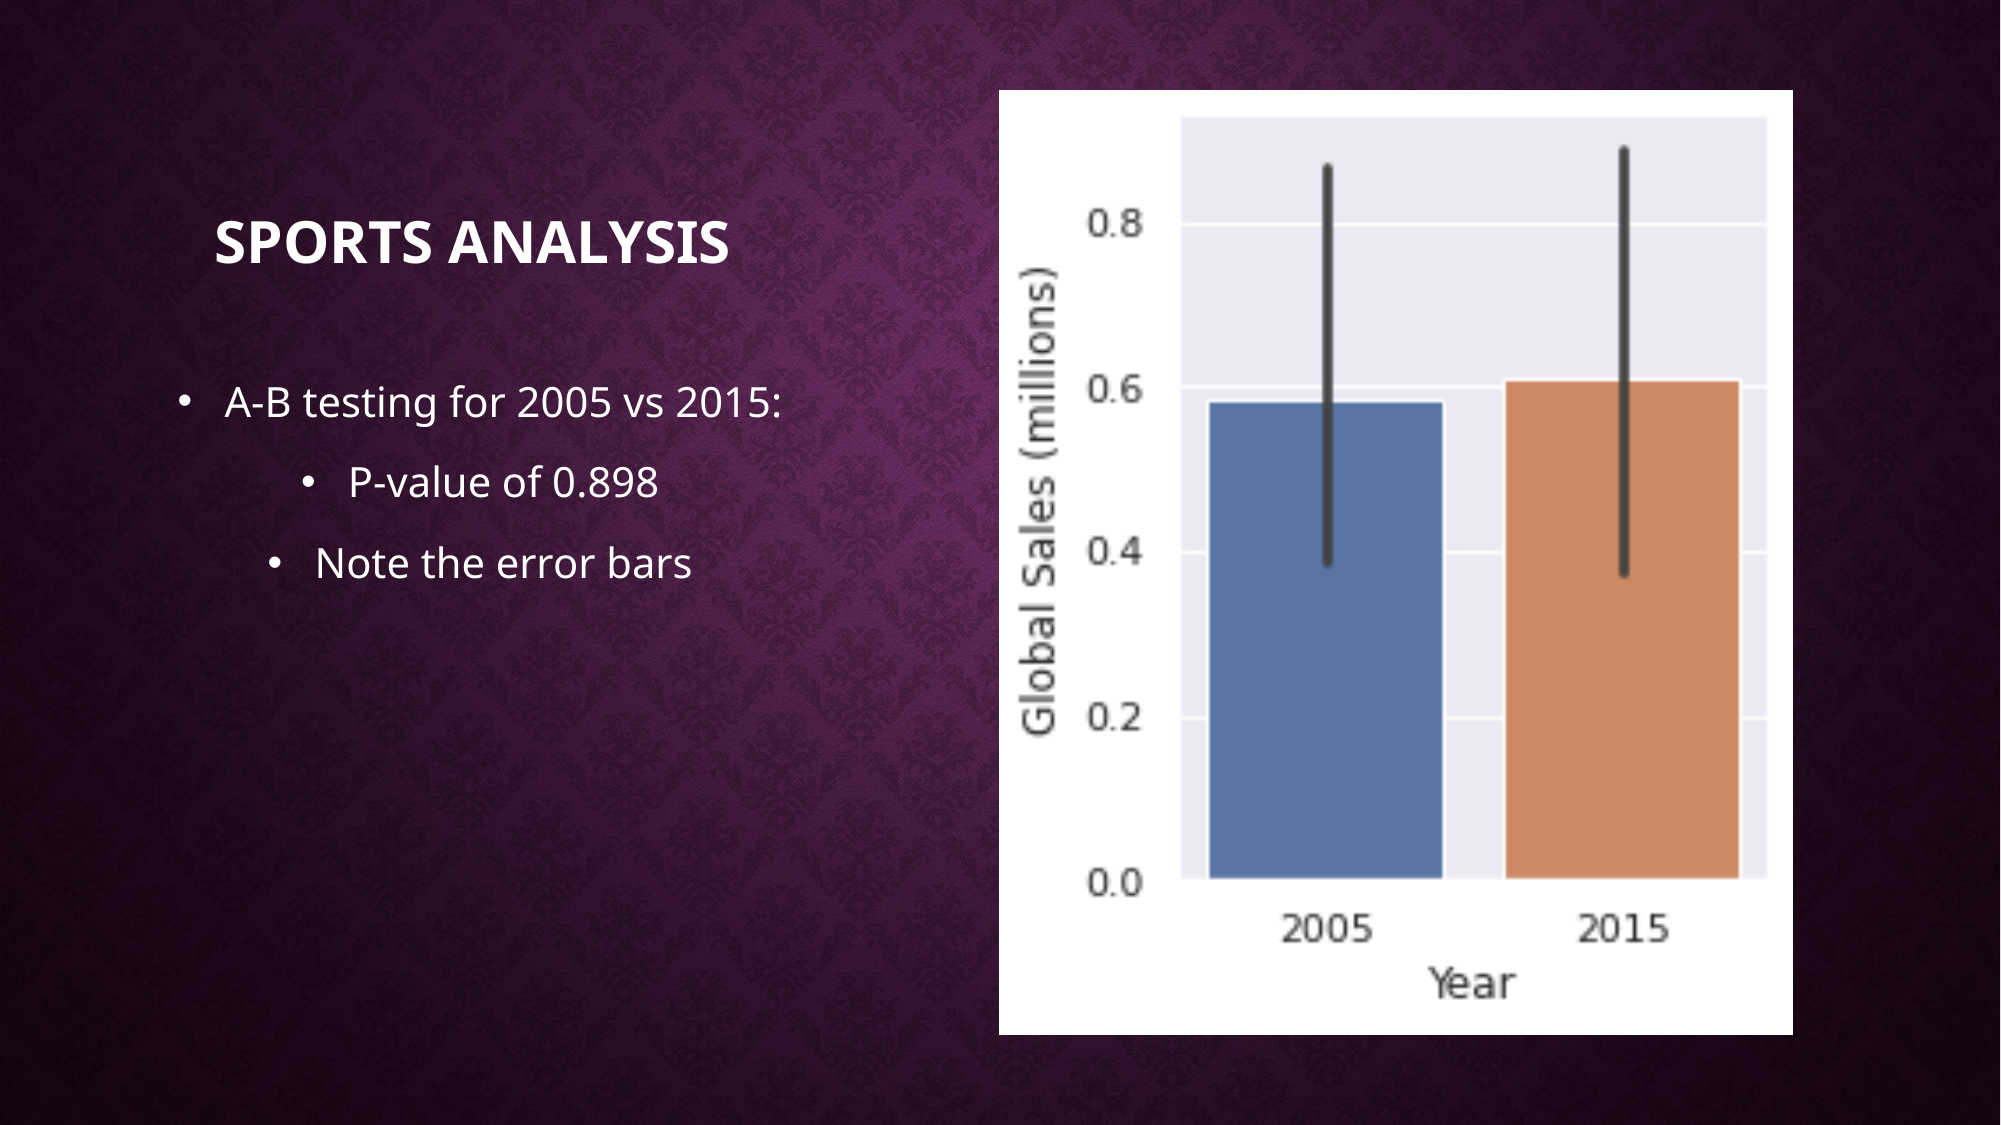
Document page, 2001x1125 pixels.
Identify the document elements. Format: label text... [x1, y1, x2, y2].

title Sports Analysis [150, 99, 796, 285]
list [999, 90, 1793, 1035]
list A-B testing for 2005 vs 2015: P-value of 0.898 Note the error bars [84, 357, 877, 950]
